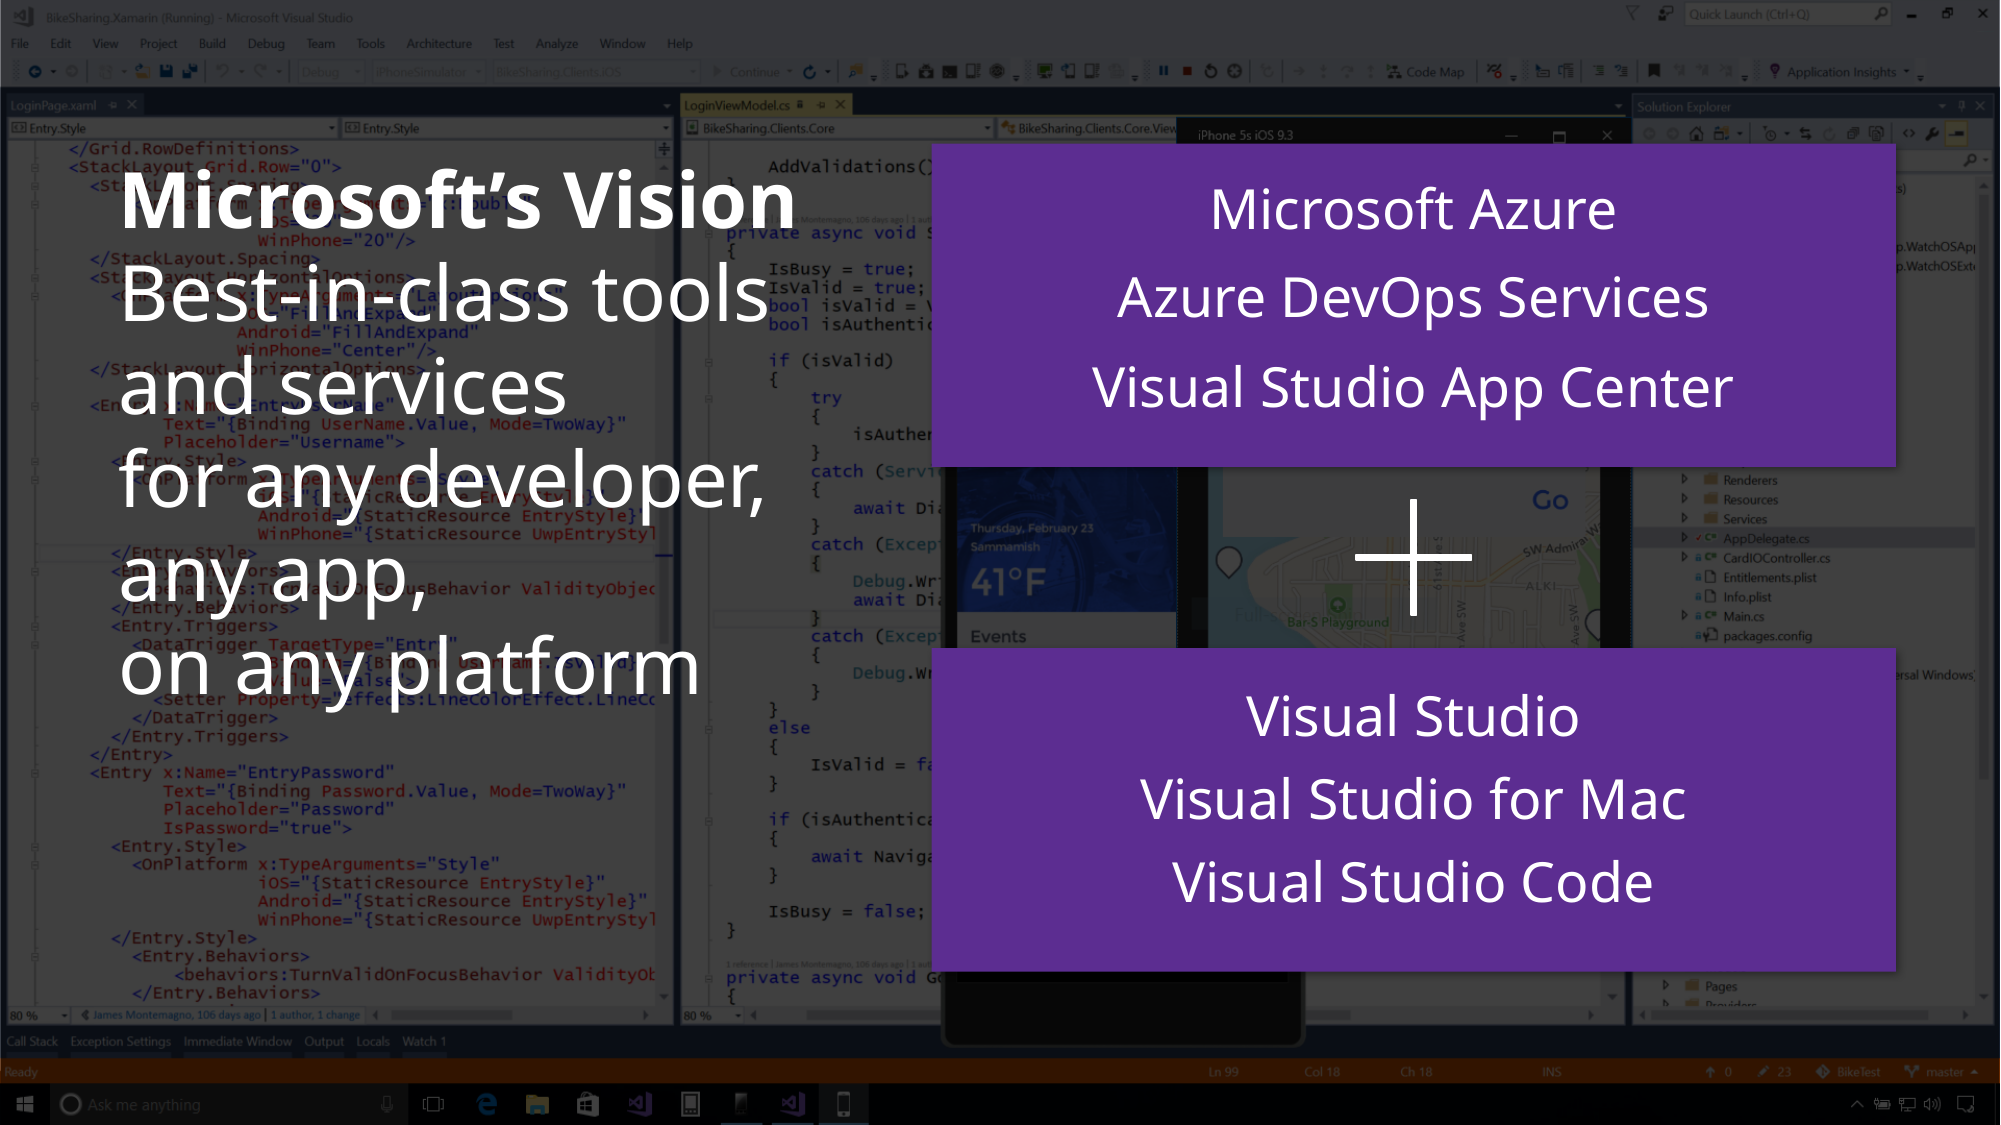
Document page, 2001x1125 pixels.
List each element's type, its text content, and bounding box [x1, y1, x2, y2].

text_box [931, 647, 1897, 972]
text_box [0, 0, 2000, 1125]
text_box [1355, 499, 1472, 616]
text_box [931, 143, 1897, 468]
text_box Microsoft’s Vision Best-in-class tools and services for any developer, any app, on any platform [103, 143, 971, 503]
